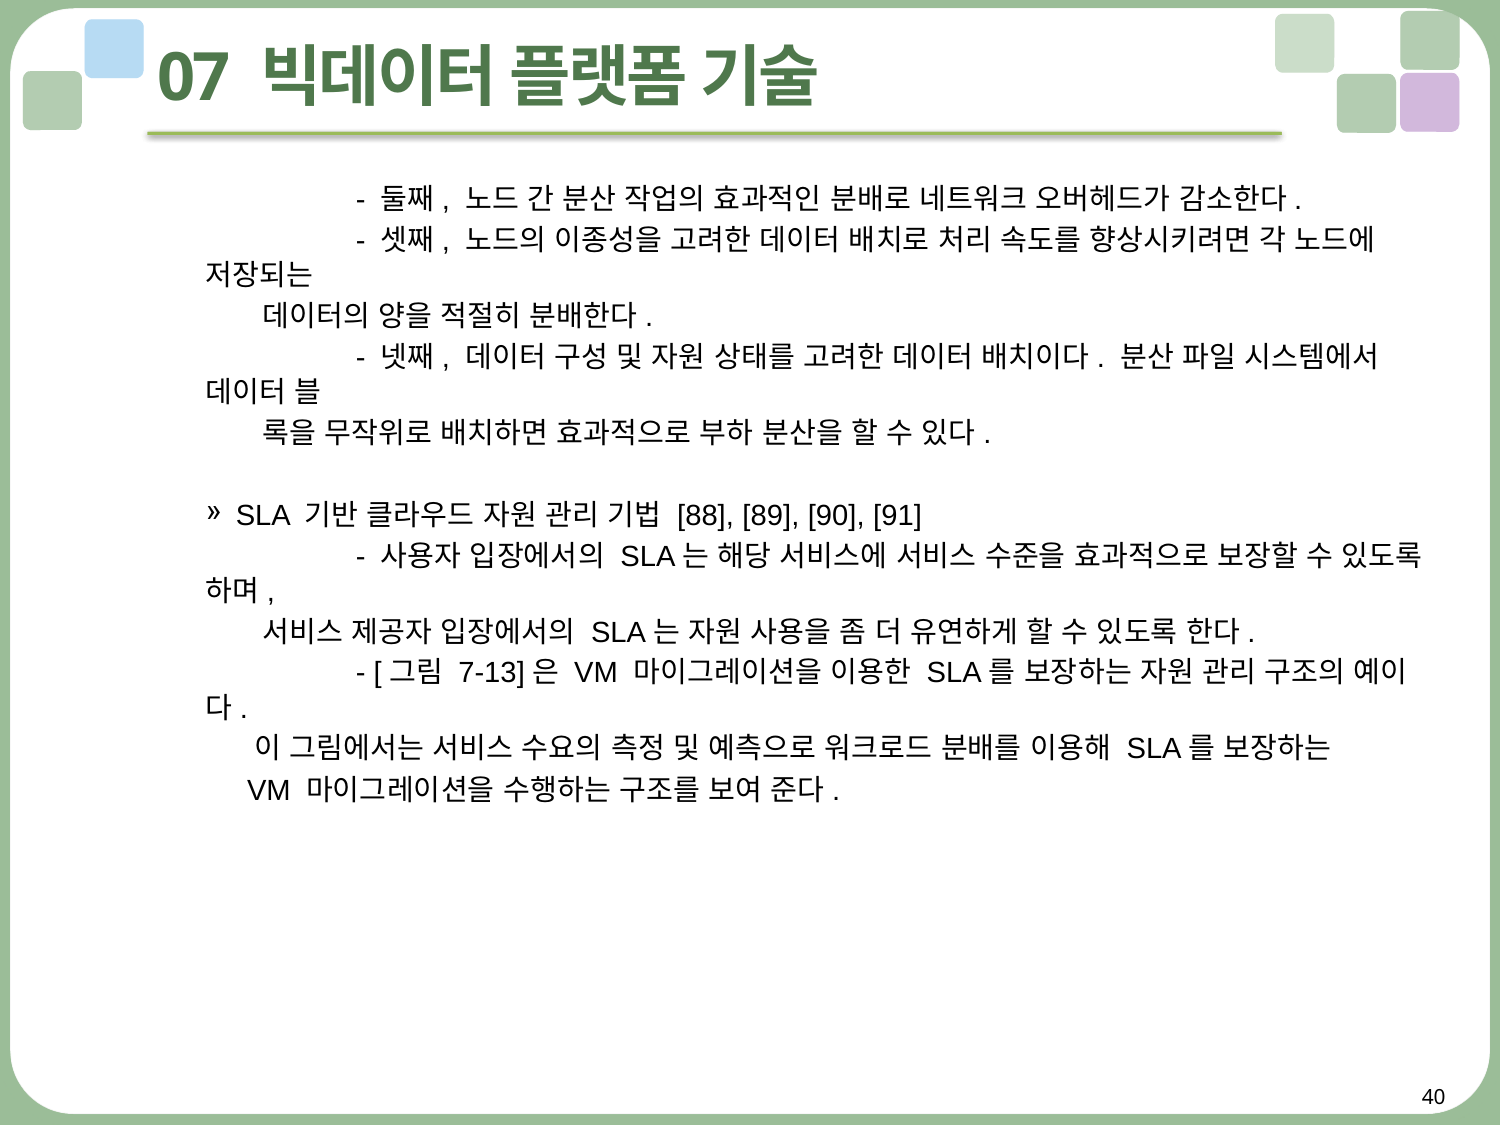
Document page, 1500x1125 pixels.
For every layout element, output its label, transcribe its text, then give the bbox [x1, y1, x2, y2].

list - 둘째, 노드 간 분산 작업의 효과적인 분배로 네트워크 오버헤드가 감소한다. - 셋째, 노드의 이종성을 고려한 데이터 배치로 처리 속도를 향상시키려면 각 노드에 저장되는 데이터의 양을 적절히 분배한다. - 넷째, 데이터 구성 및 자원 상태를 고려한 데이터 배치이다. 분산 파일 시스템에서 데이터 블 록을 무작위로 배치하면 효과적으로 부하 분산을 할 수 있다. SLA 기반 클라우드 자원 관리 기법 [88], [89], [90], [91] - 사용자 입장에서의 SLA는 해당 서비스에 서비스 수준을 효과적으로 보장할 수 있도록 하며, 서비스 제공자 입장에서의 SLA는 자원 사용을 좀 더 유연하게 할 수 있도록 한다. - [그림 7-13]은 VM 마이그레이션을 이용한 SLA를 보장하는 자원 관리 구조의 예이다. 이 그림에서는 서비스 수요의 측정 및 예측으로 워크로드 분배를 이용해 SLA를 보장하는 VM 마이그레이션을 수행하는 구조를 보여 준다. [29, 172, 1459, 1083]
title 07 빅데이터 플랫폼 기술 [142, 25, 1459, 123]
picture [0, 0, 1500, 1125]
